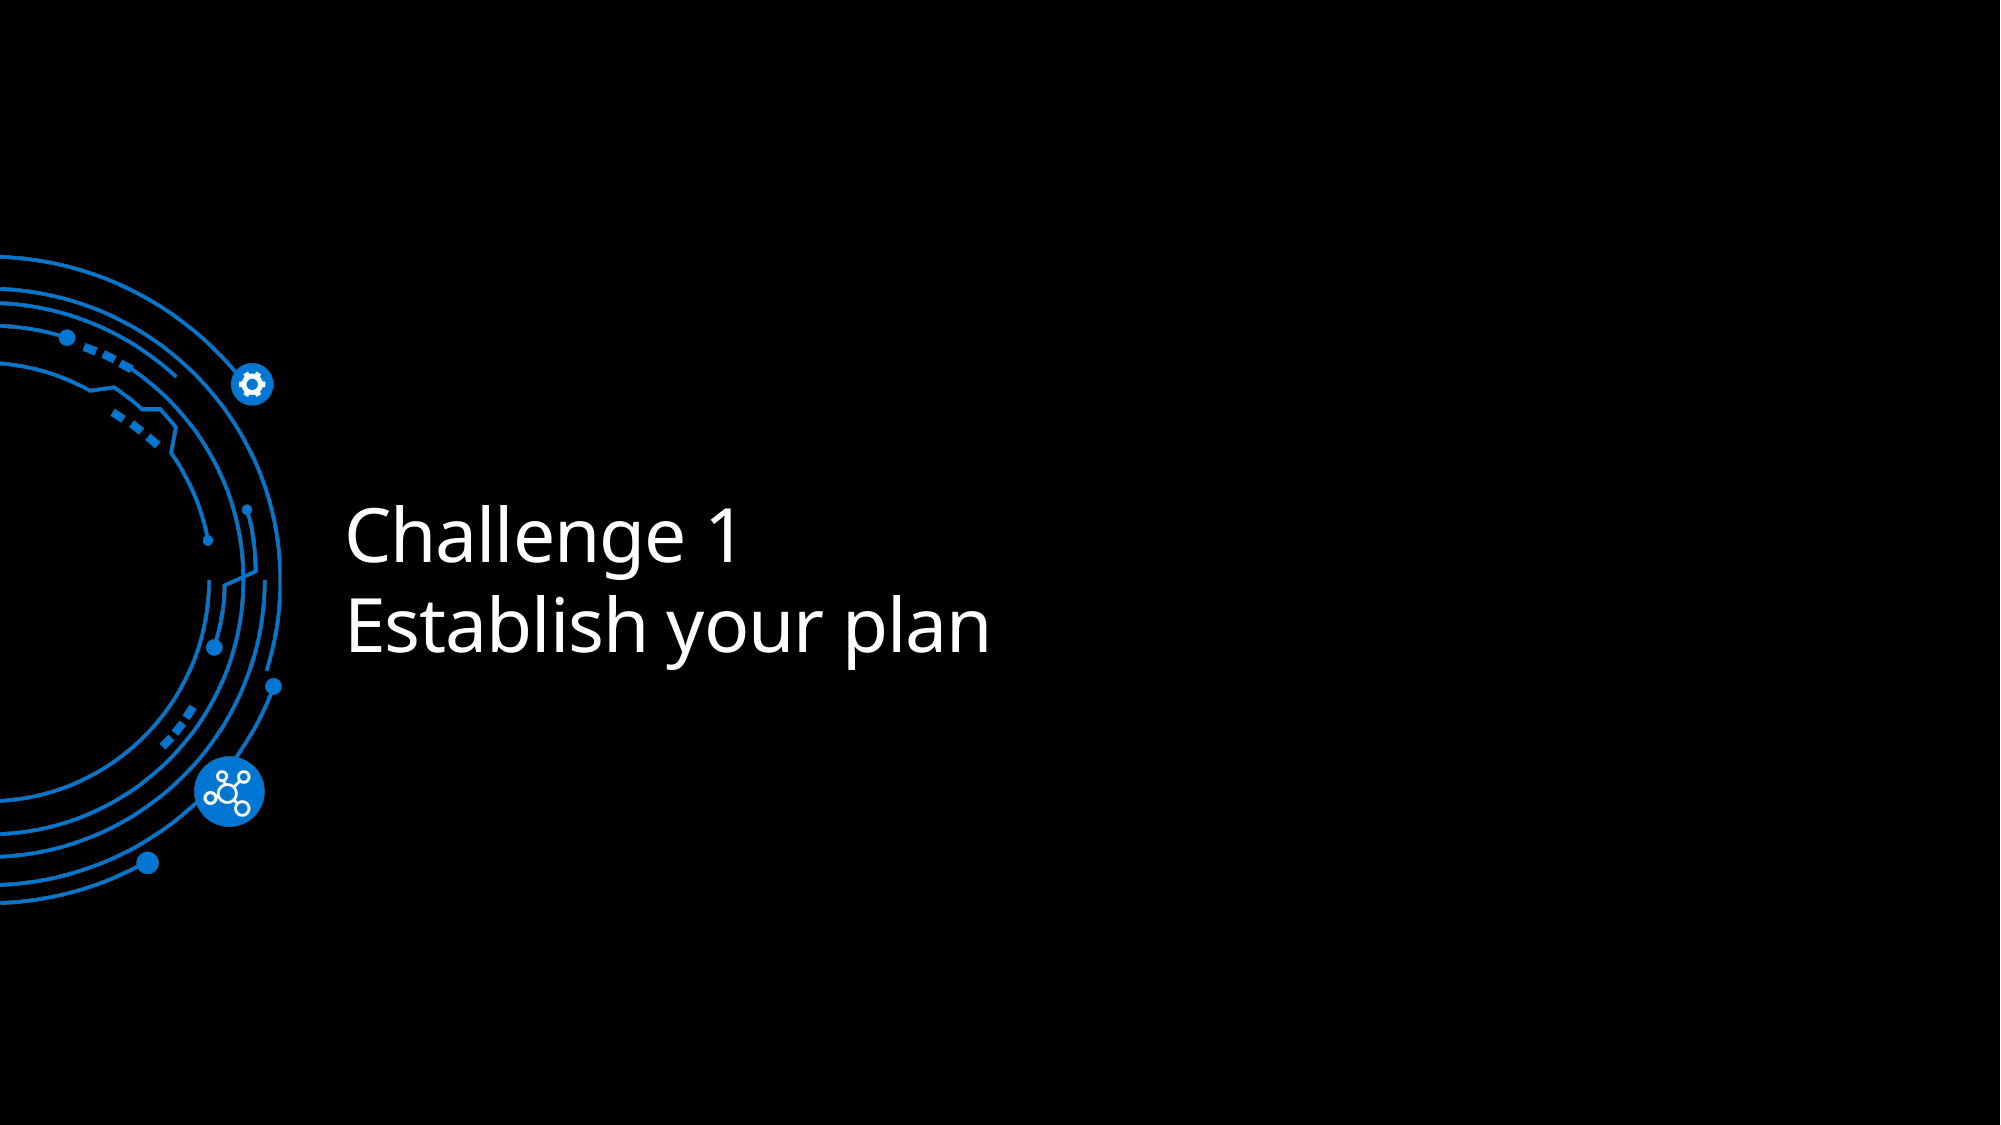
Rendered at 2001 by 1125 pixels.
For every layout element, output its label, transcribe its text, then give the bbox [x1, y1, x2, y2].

picture [0, 255, 282, 905]
subtitle [344, 606, 1597, 663]
title Challenge 1 Establish your plan [344, 487, 1597, 606]
title Challenge 1 Establish your plan [344, 663, 1597, 670]
